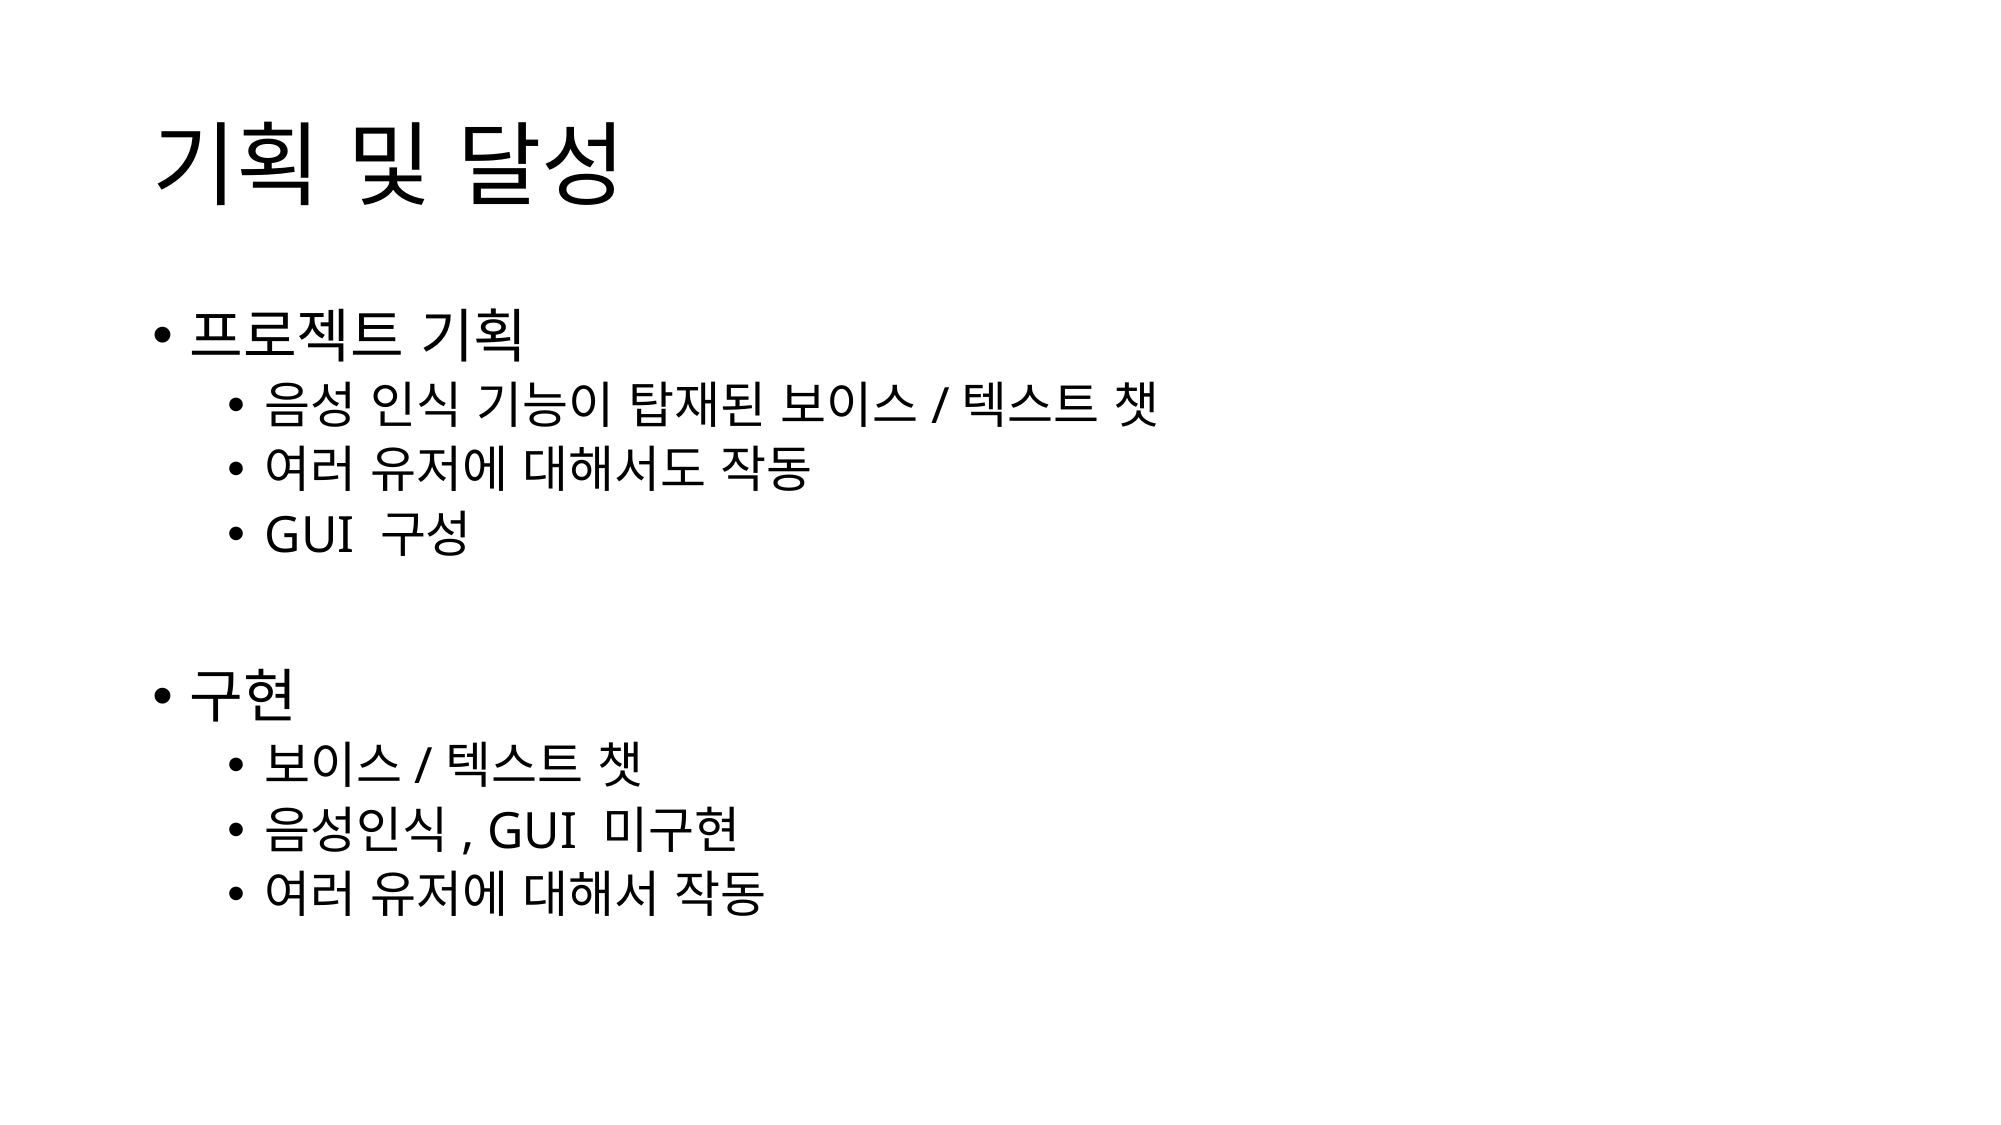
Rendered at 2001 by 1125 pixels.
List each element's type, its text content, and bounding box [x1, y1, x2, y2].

title 기획 및 달성 [137, 59, 1863, 278]
list 프로젝트 기획 음성 인식 기능이 탑재된 보이스/텍스트 챗 여러 유저에 대해서도 작동 GUI 구성 구현 보이스/텍스트 챗 음성인식, GUI 미구현 여러 유저에 대해서 작동 [137, 299, 1863, 1014]
